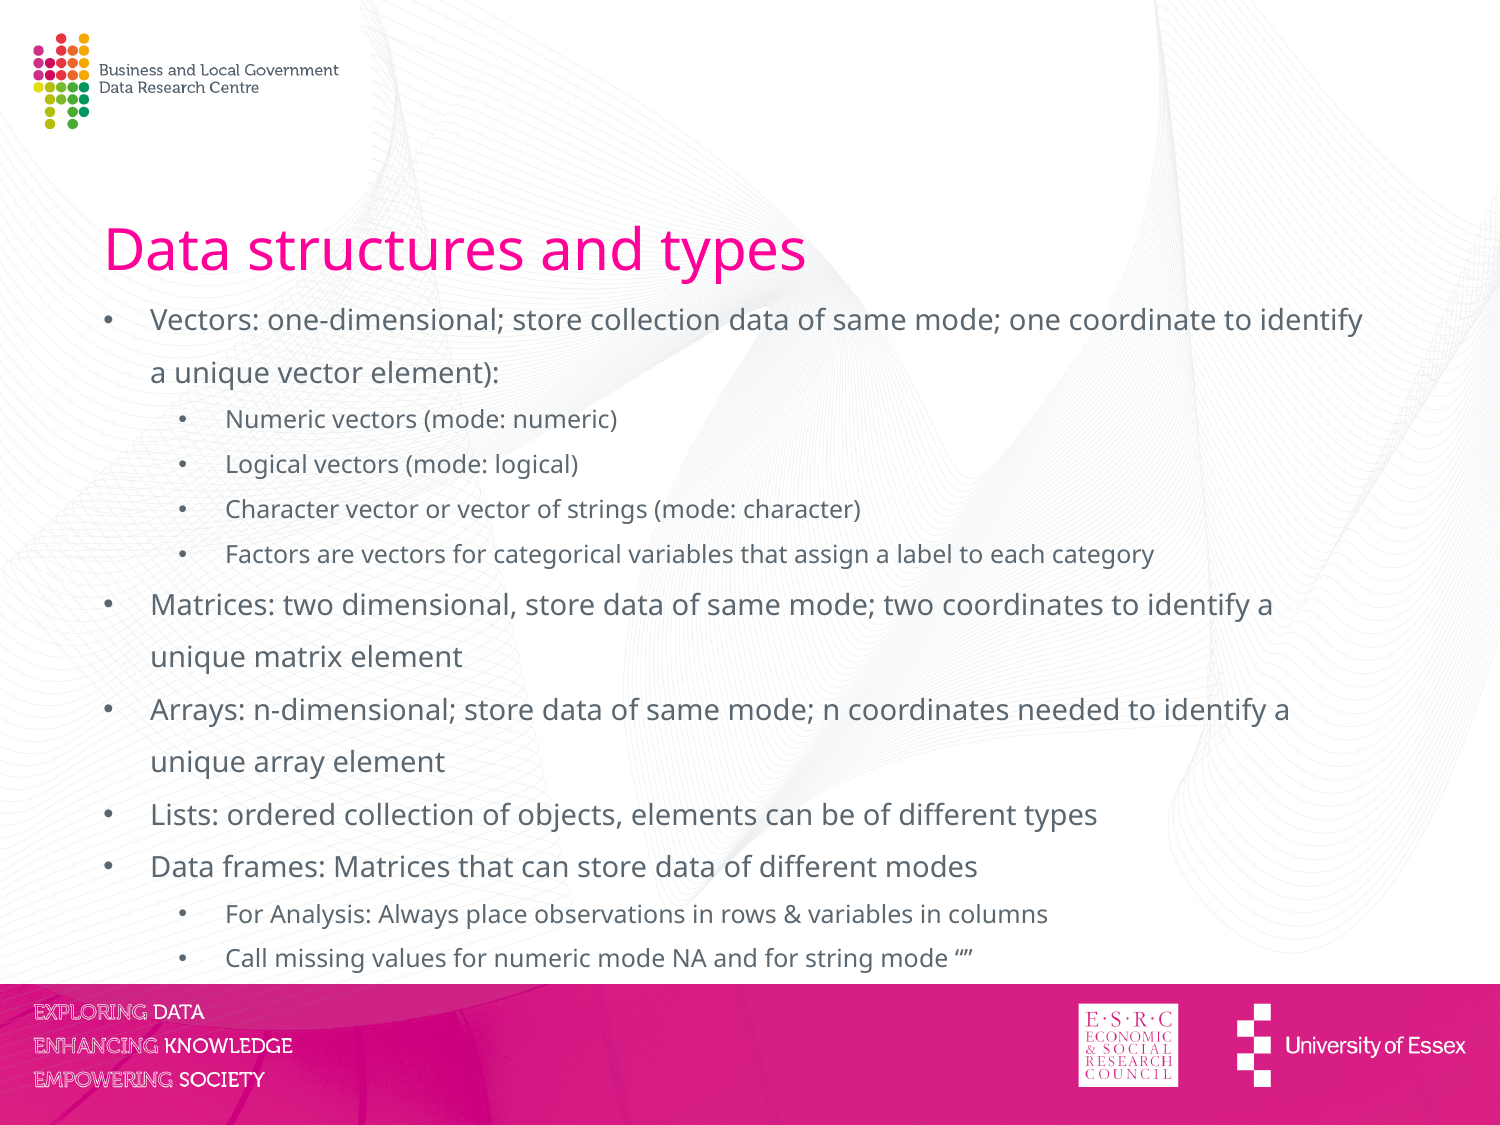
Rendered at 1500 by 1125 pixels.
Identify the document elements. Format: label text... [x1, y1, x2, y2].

text_box Data structures and types [88, 212, 1390, 276]
picture [0, 0, 1500, 1125]
text_box Vectors: one-dimensional; store collection data of same mode; one coordinate to identify a unique vector element): Numeric vectors (mode: numeric) Logical vectors (mode: logical) Character vector or vector of strings (mode: character) Factors are vectors for categorical variables that assign a label to each category Matrices: two dimensional, store data of same mode; two coordinates to identify a unique matrix element Arrays: n-dimensional; store data of same mode; n coordinates needed to identify a unique array element Lists: ordered collection of objects, elements can be of different types Data frames: Matrices that can store data of different modes For Analysis: Always place observations in rows & variables in columns Call missing values for numeric mode NA and for string mode “” [88, 276, 1390, 374]
